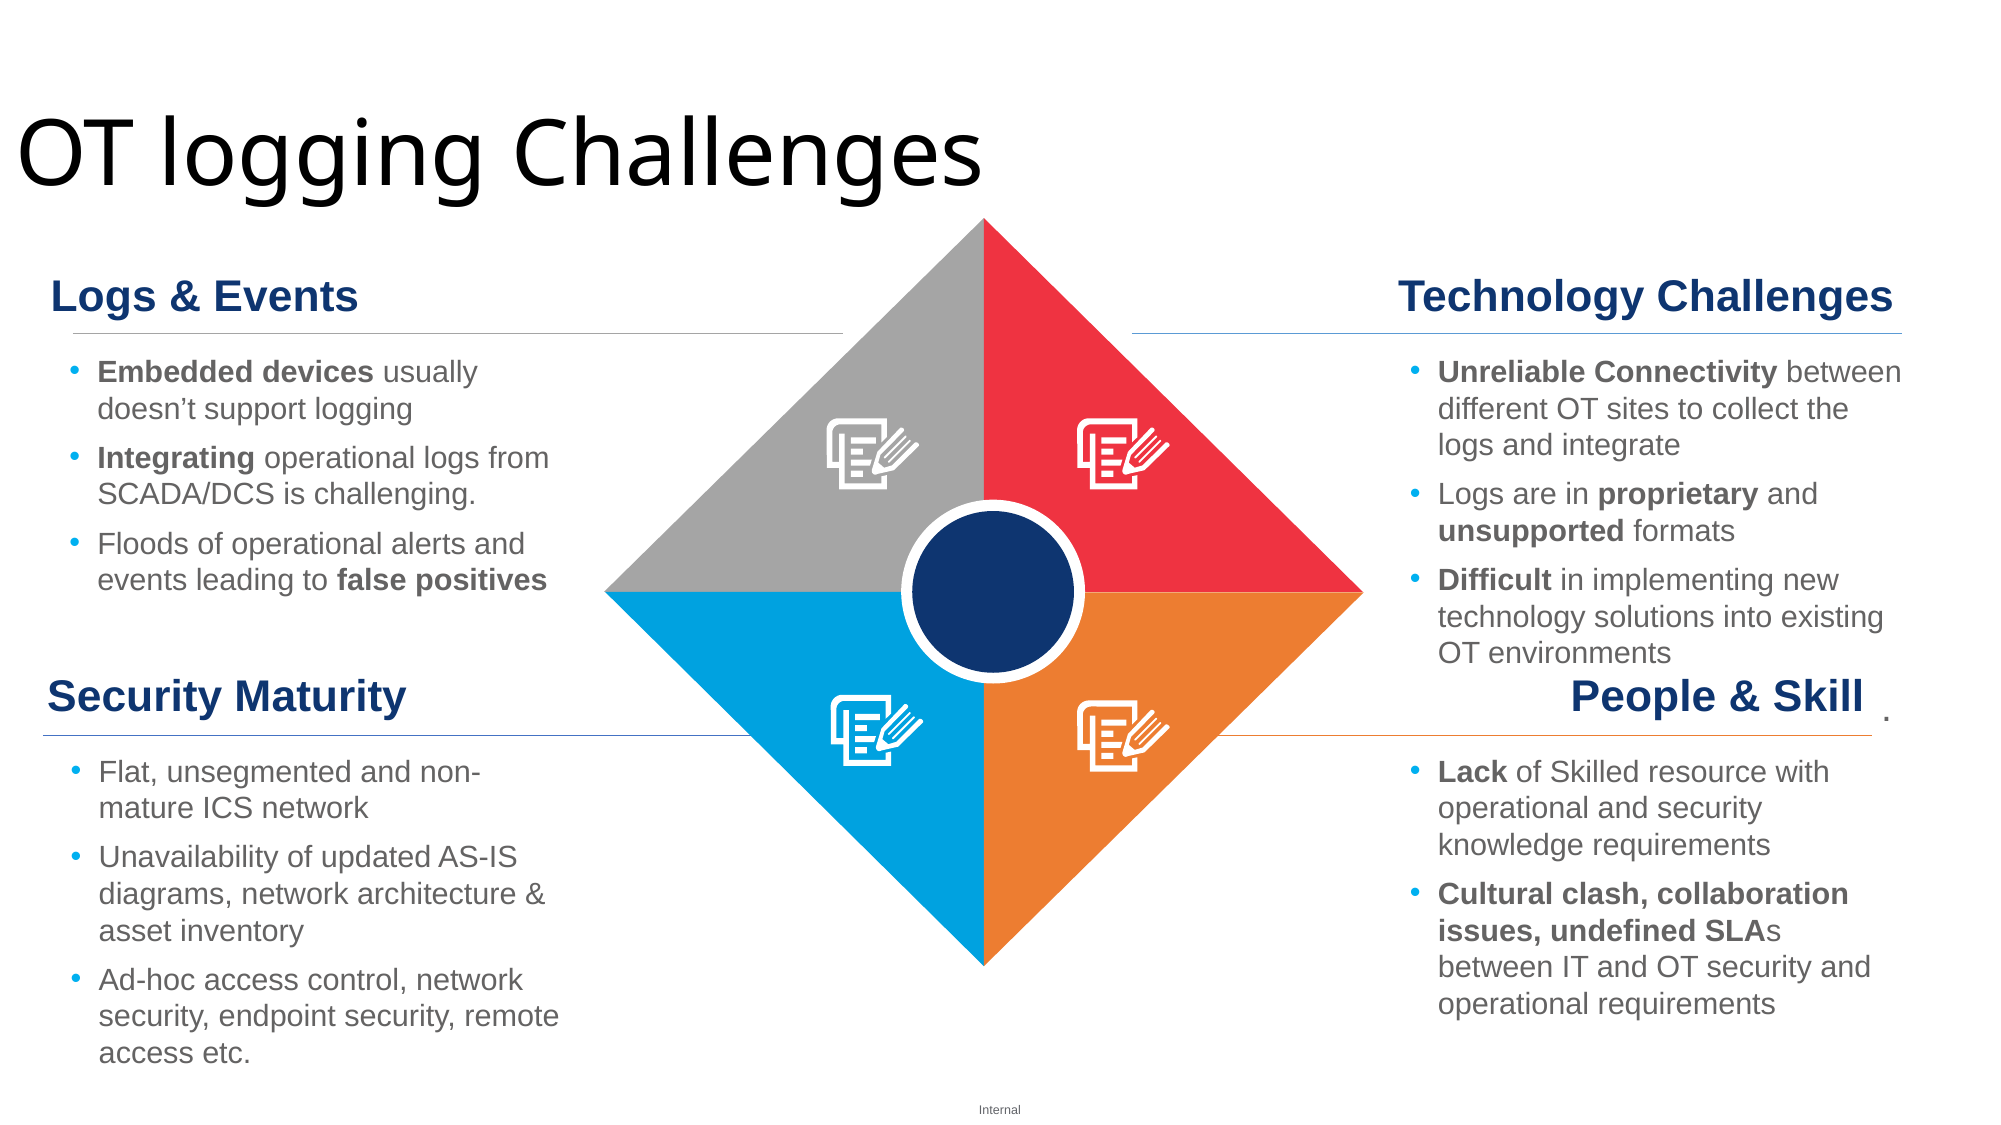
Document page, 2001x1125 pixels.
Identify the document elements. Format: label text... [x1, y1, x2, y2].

text_box [900, 498, 1087, 685]
text_box Lack of Skilled resource with operational and security knowledge requirements Cultural clash, collaboration issues, undefined SLAs between IT and OT security and operational requirements [1409, 741, 1903, 866]
text_box [1127, 709, 1155, 735]
text_box [871, 427, 920, 475]
text_box Unreliable Connectivity between different OT sites to collect the logs and integrate Logs are in proprietary and unsupported formats Difficult in implementing new technology solutions into existing OT environments . [1409, 341, 1903, 466]
text_box Security Maturity [39, 650, 562, 728]
text_box [1077, 418, 1138, 490]
text_box [982, 215, 1364, 591]
text_box [830, 694, 892, 766]
text_box [1138, 717, 1158, 735]
title OT logging Challenges [0, 56, 1567, 256]
text_box [875, 704, 924, 752]
text_box [604, 218, 982, 590]
text_box [1122, 427, 1170, 475]
text_box Technology Challenges [1379, 251, 1903, 329]
text_box [602, 590, 982, 966]
text_box Flat, unsegmented and non-mature ICS network Unavailability of updated AS-IS diagrams, network architecture & asset inventory Ad-hoc access control, network security, endpoint security, remote access etc. [70, 741, 564, 1078]
text_box [1155, 724, 1170, 735]
text_box Logs & Events [42, 251, 566, 329]
text_box People & Skill [1436, 650, 1873, 728]
text_box [1122, 736, 1162, 757]
text_box [911, 509, 1076, 674]
text_box [1077, 700, 1138, 772]
text_box [982, 591, 1367, 969]
text_box Embedded devices usually doesn’t support logging Integrating operational logs from SCADA/DCS is challenging. Floods of operational alerts and events leading to false positives [69, 341, 562, 466]
text_box [826, 418, 887, 490]
